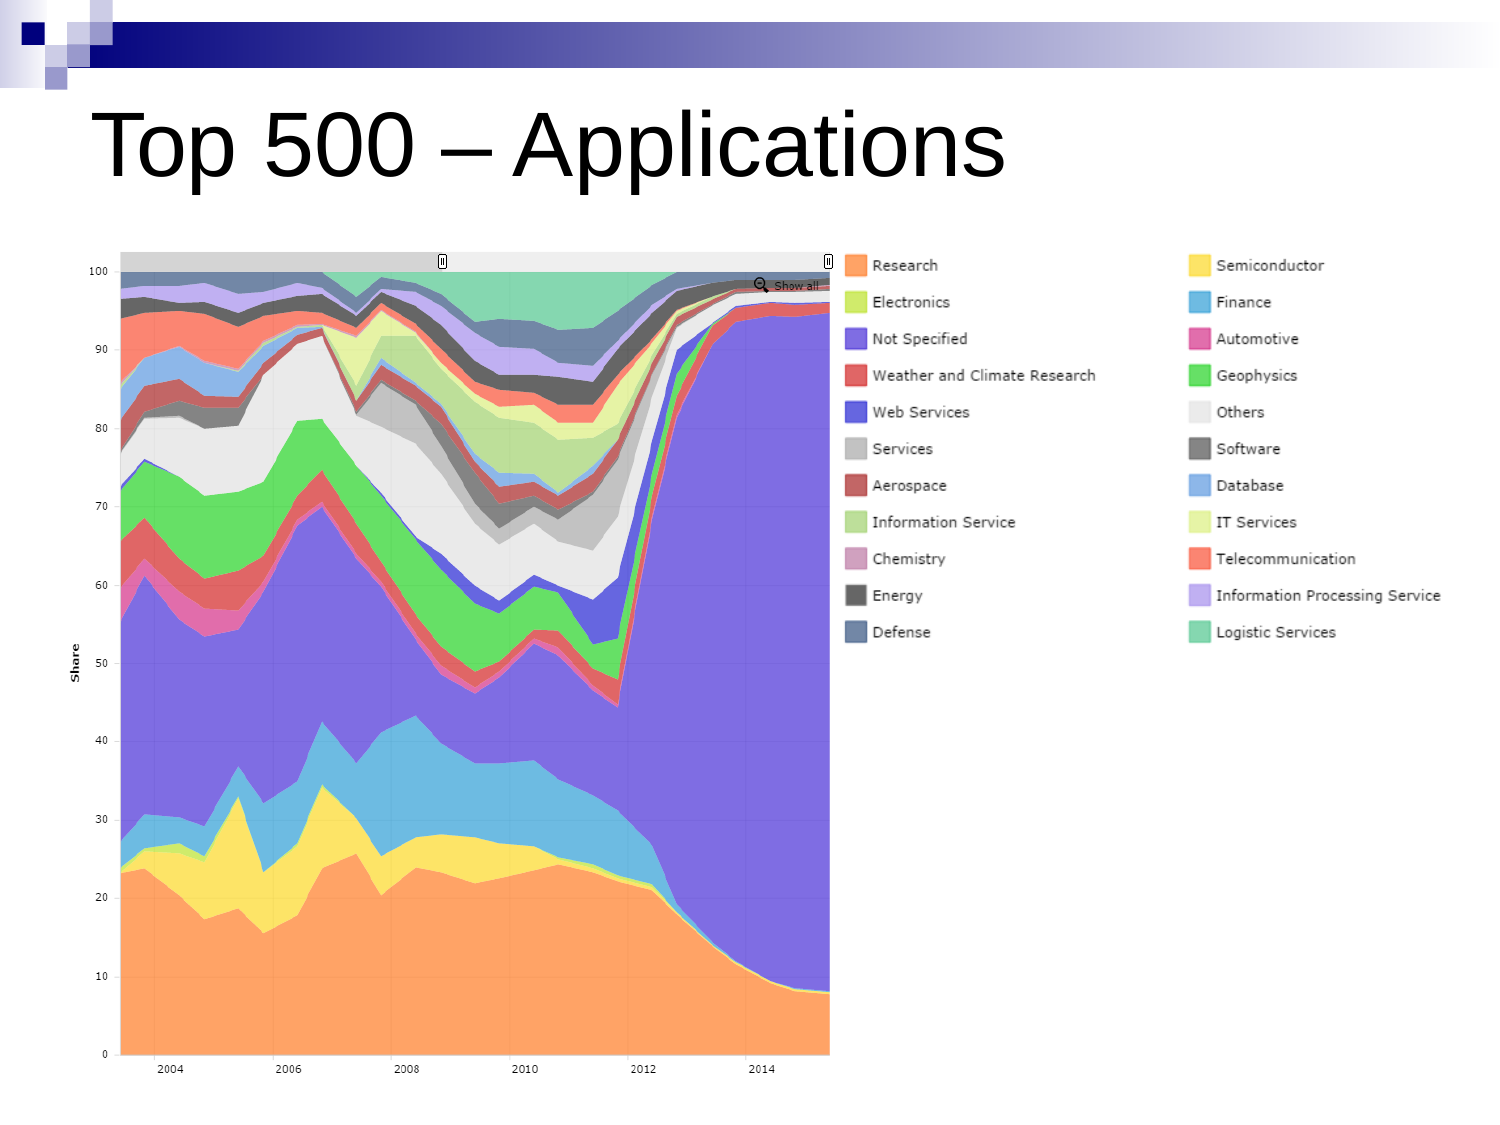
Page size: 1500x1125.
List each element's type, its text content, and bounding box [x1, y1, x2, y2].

title Top 500 – Applications [75, 75, 1425, 205]
picture [58, 246, 1451, 1078]
